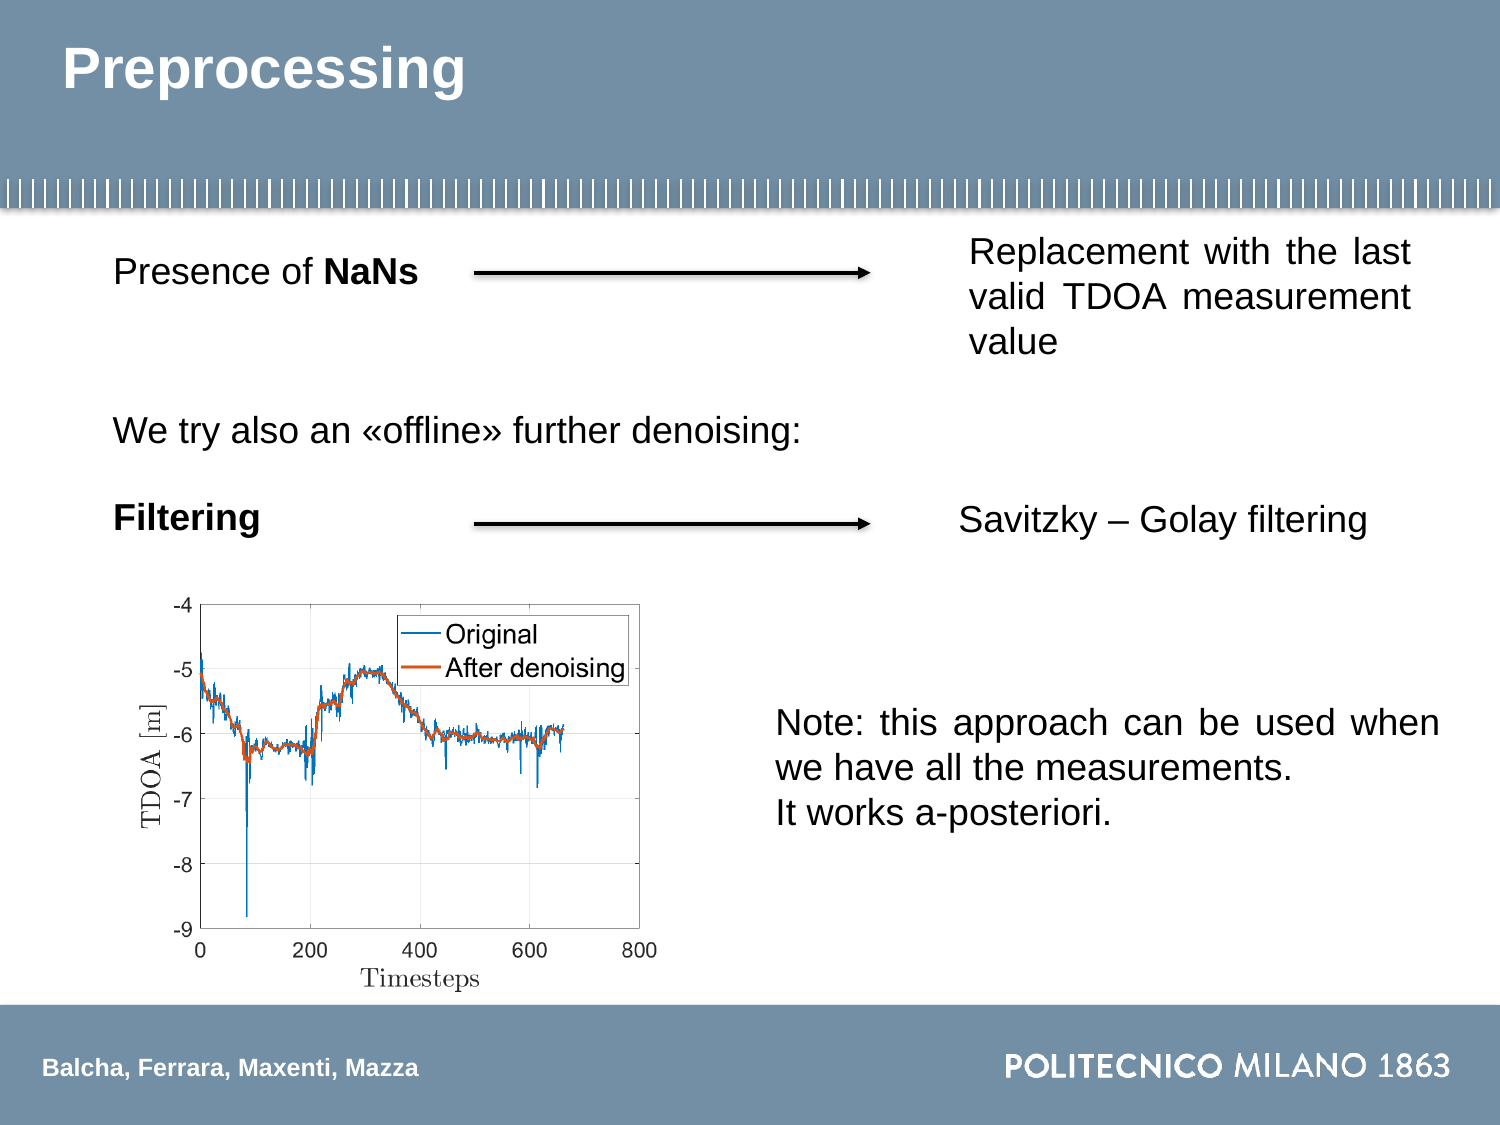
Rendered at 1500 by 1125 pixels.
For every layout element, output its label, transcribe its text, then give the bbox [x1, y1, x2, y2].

text_box We try also an «offline» further denoising: [97, 398, 1247, 459]
text_box Replacement with the last valid TDOA measurement value [954, 219, 1426, 370]
text_box Filtering [98, 485, 410, 546]
text_box Savitzky – Golay filtering [943, 487, 1416, 548]
picture [126, 572, 694, 997]
picture [999, 1041, 1456, 1089]
text_box Presence of NaNs [98, 239, 474, 300]
title Preprocessing [47, 22, 1455, 161]
text_box Note: this approach can be used when we have all the measurements. It works a-posteriori. [760, 690, 1455, 840]
